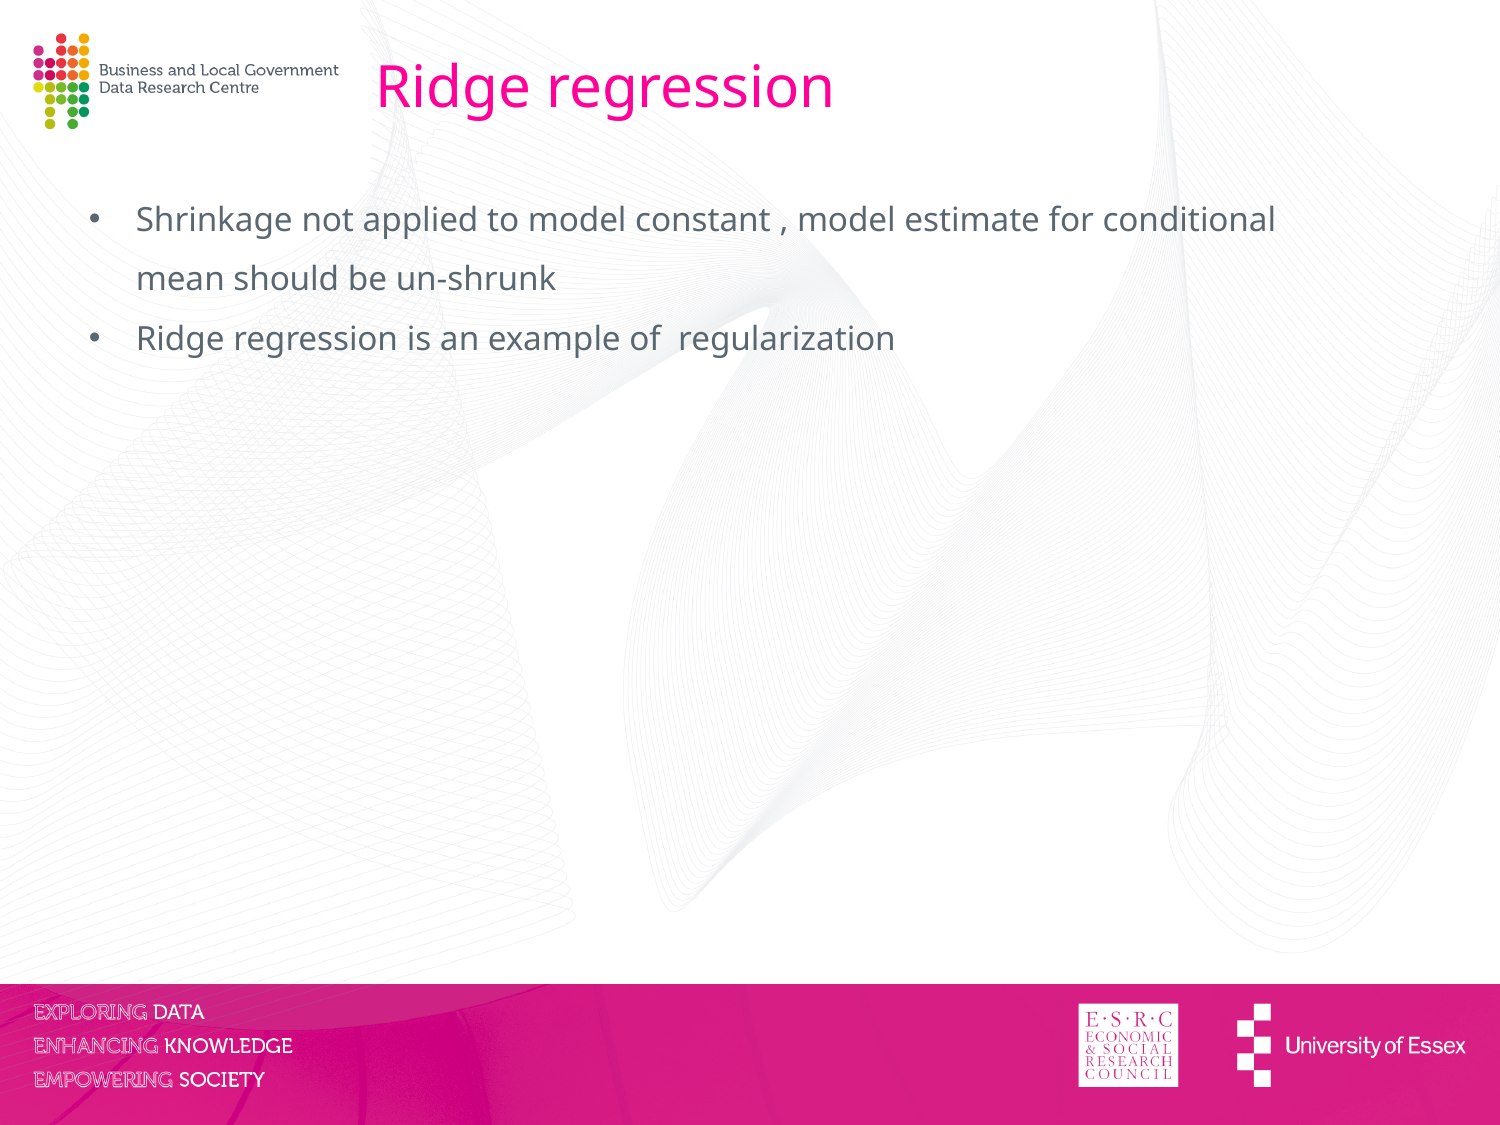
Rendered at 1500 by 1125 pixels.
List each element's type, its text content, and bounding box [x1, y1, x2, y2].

text_box Ridge regression [360, 49, 1500, 147]
picture [0, 0, 1500, 1125]
